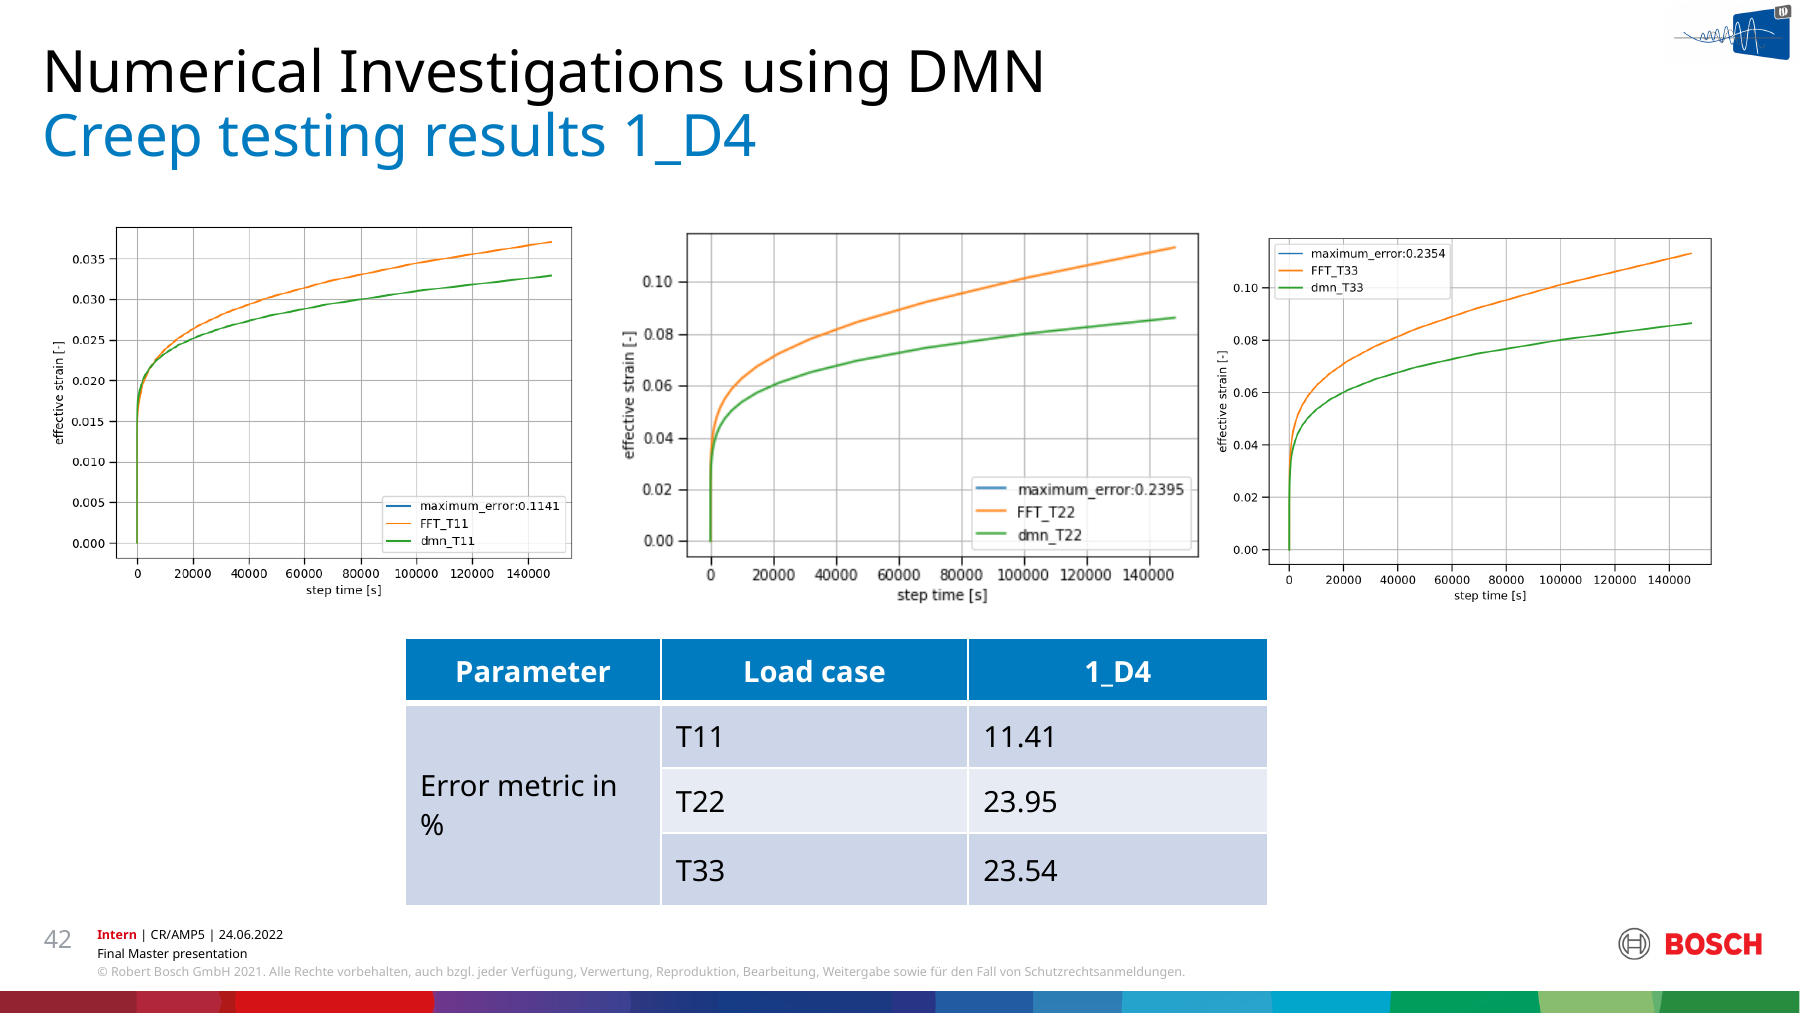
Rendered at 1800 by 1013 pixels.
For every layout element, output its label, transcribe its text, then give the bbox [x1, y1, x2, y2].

picture [0, 905, 1272, 1013]
table_header 1_D4 [969, 639, 1267, 700]
picture [1666, 3, 1800, 64]
list Numerical Investigations using DMN [42, 42, 1757, 107]
table_cell 23.95 [969, 769, 1267, 832]
picture [41, 209, 589, 609]
slide_number 42 [43, 923, 92, 991]
table_header Load case [662, 639, 967, 700]
table_cell 11.41 [969, 706, 1267, 767]
table_cell Error metric in % [406, 706, 660, 905]
picture [607, 209, 1740, 619]
table_cell 23.54 [969, 834, 1267, 905]
title Creep testing results 1_D4 [42, 107, 1757, 171]
table_cell T11 [662, 706, 967, 767]
table_header Parameter [406, 639, 660, 700]
table_cell T22 [662, 769, 967, 832]
picture [1390, 896, 1800, 1013]
table_cell T33 [662, 834, 967, 905]
